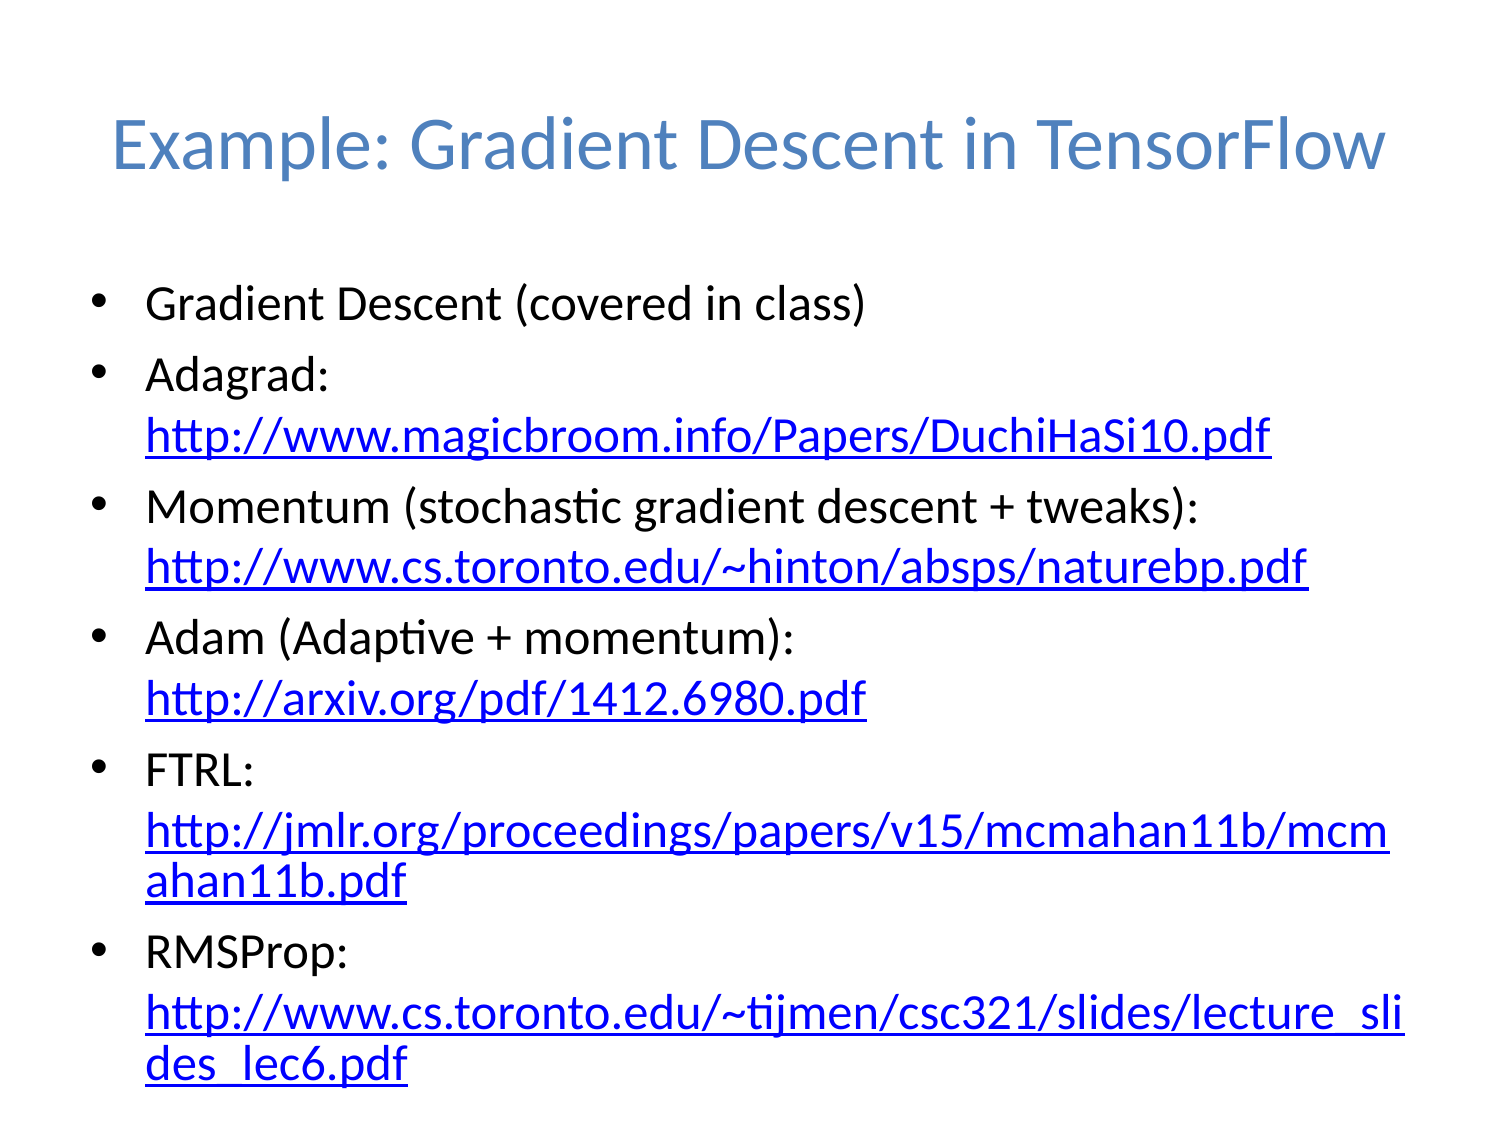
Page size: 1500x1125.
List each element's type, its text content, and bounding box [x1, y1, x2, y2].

list Gradient Descent (covered in class) Adagrad: http://www.magicbroom.info/Papers/DuchiHaSi10.pdf Momentum (stochastic gradient descent + tweaks): http://www.cs.toronto.edu/~hinton/absps/naturebp.pdf Adam (Adaptive + momentum): http://arxiv.org/pdf/1412.6980.pdf FTRL: http://jmlr.org/proceedings/papers/v15/mcmahan11b/mcmahan11b.pdf RMSProp: http://www.cs.toronto.edu/~tijmen/csc321/slides/lecture_slides_lec6.pdf [75, 262, 1425, 1005]
title Example: Gradient Descent in TensorFlow [75, 45, 1425, 233]
